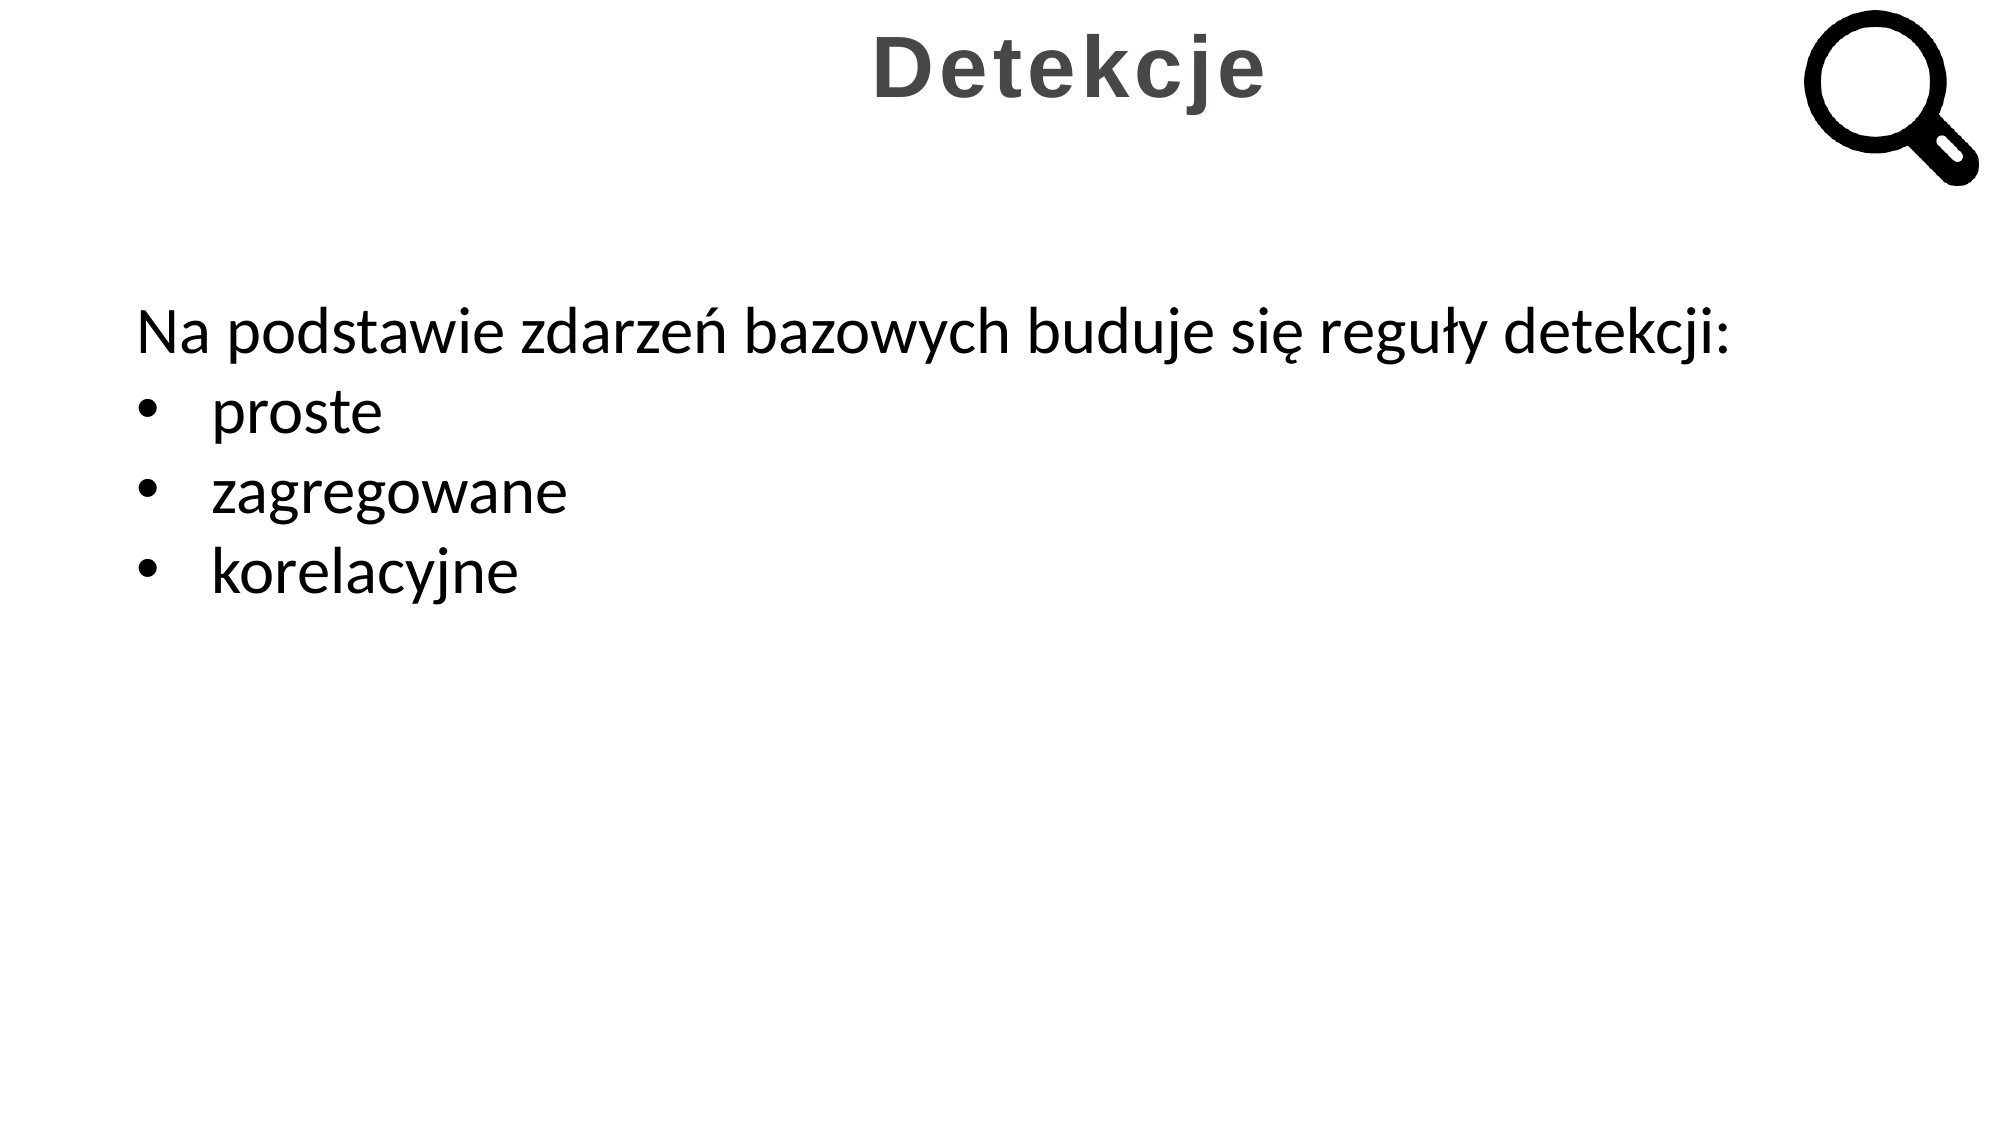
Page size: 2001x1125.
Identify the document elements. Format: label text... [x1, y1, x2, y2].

picture [1803, 10, 1979, 186]
text_box Detekcje [245, 10, 1803, 116]
text_box Na podstawie zdarzeń bazowych buduje się reguły detekcji: proste zagregowane korelacyjne [136, 287, 1941, 688]
